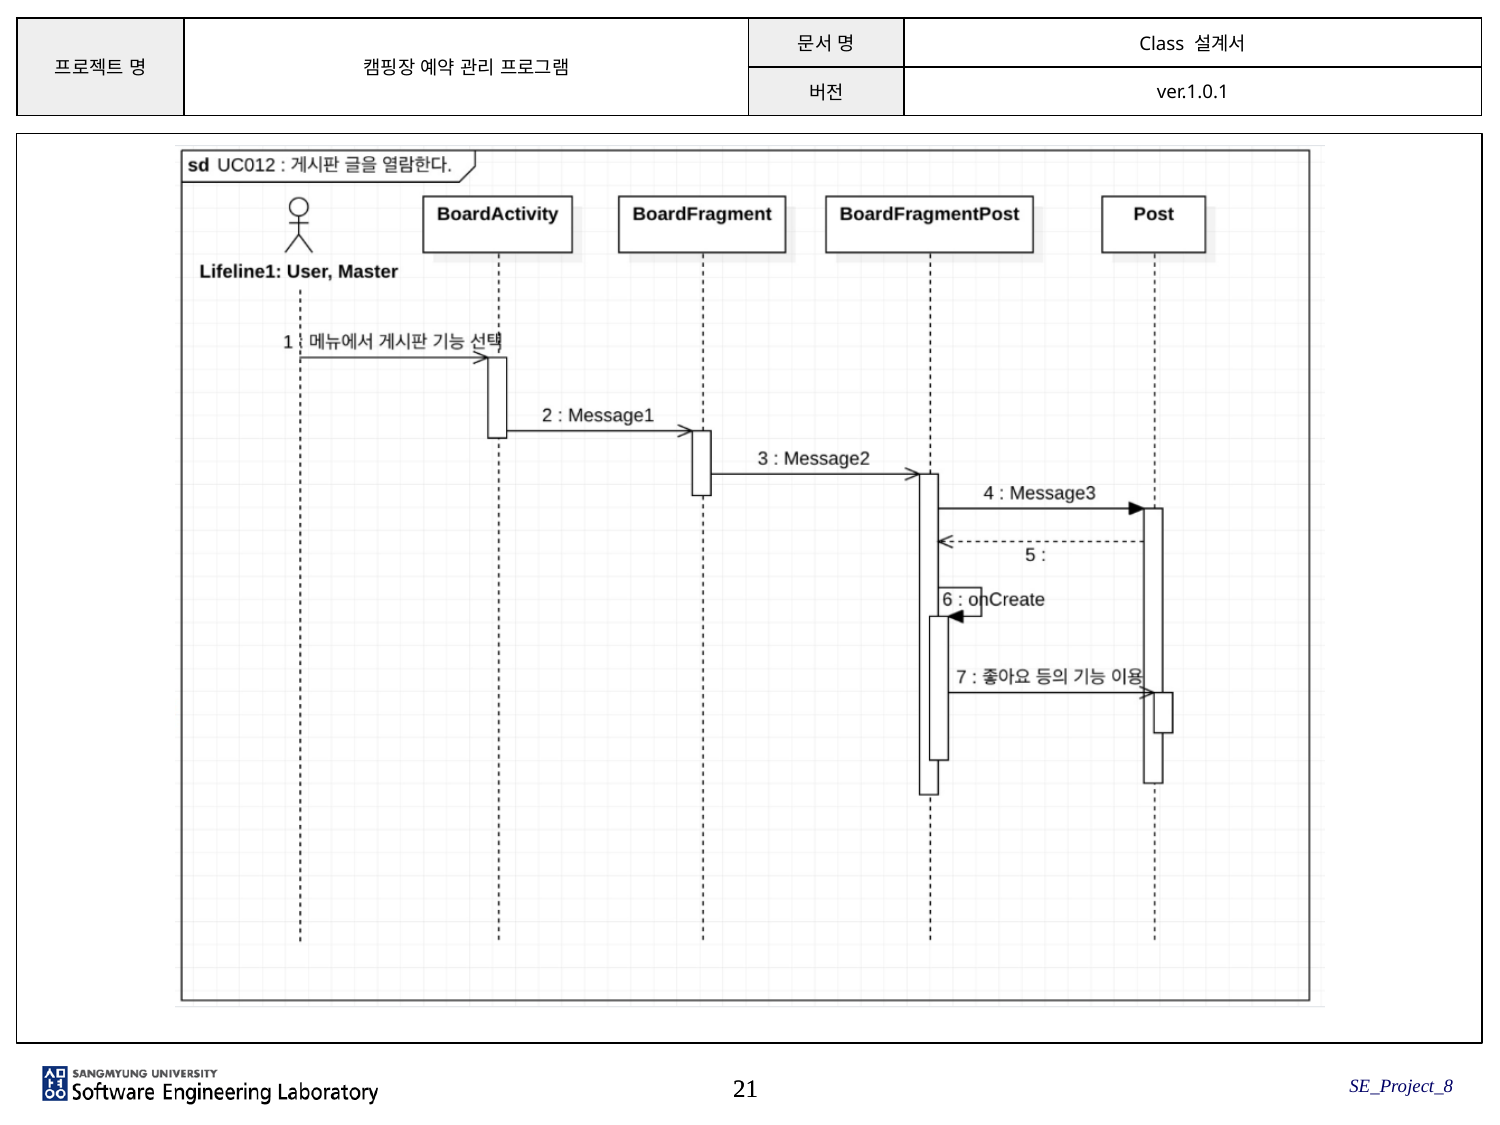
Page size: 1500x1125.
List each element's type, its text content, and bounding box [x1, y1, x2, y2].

picture [42, 1066, 382, 1106]
footer SE_Project_8 [994, 1060, 1454, 1110]
picture [175, 145, 1325, 1014]
